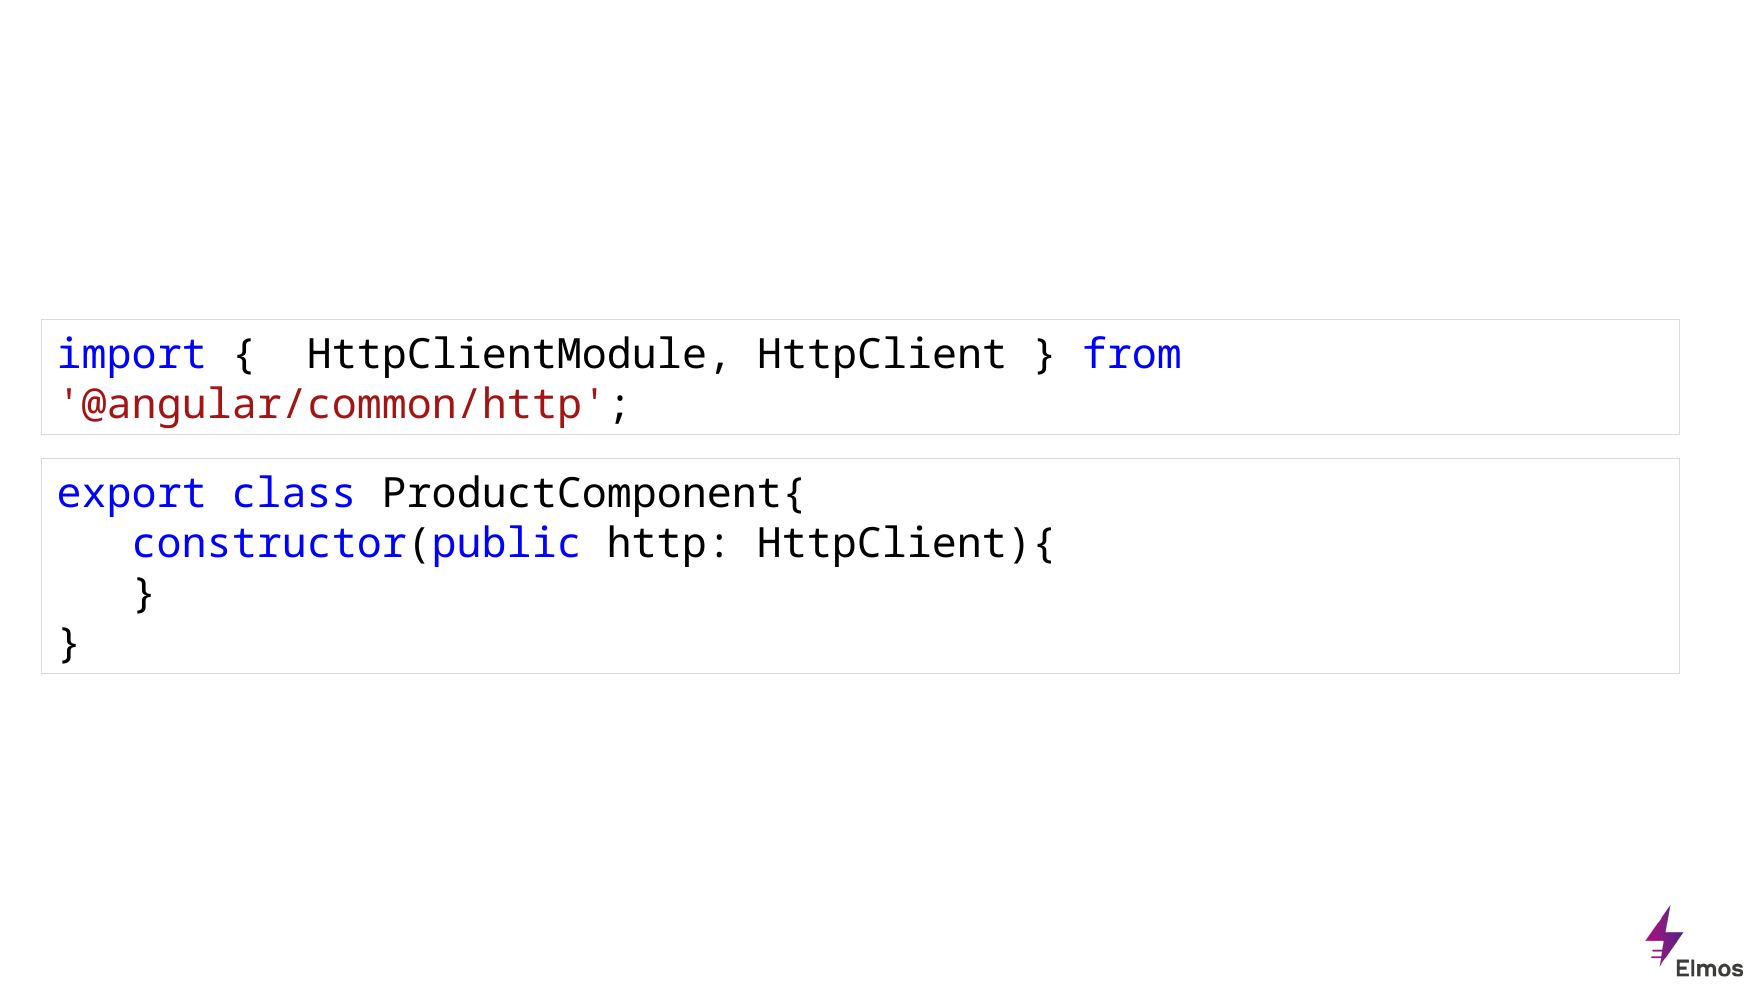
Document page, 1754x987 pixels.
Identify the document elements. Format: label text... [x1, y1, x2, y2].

text_box import { HttpClientModule, HttpClient } from '@angular/common/http'; [41, 319, 1680, 435]
picture [1645, 905, 1743, 977]
text_box export class ProductComponent{ constructor(public http: HttpClient){ } } [41, 458, 1680, 674]
